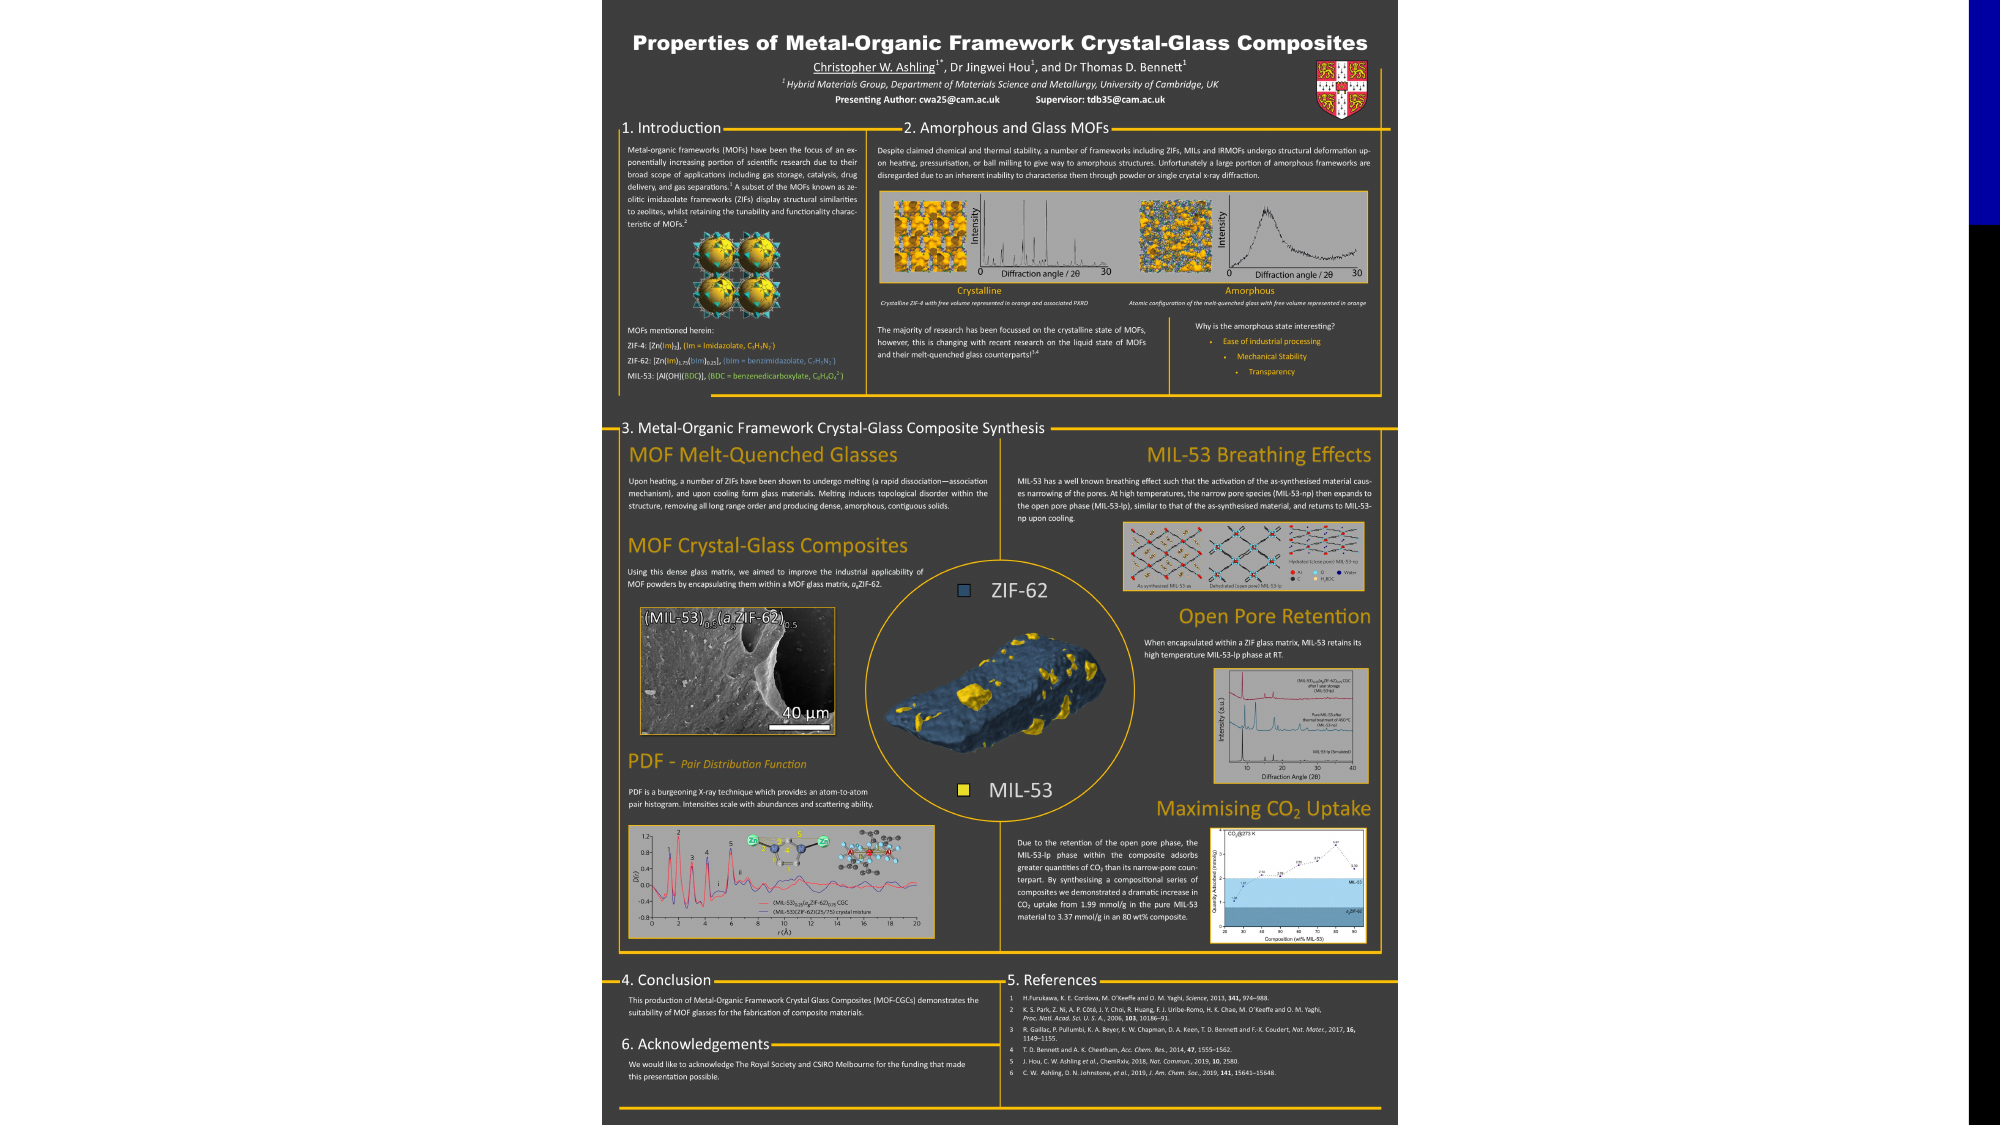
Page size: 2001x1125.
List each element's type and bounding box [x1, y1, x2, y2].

picture [602, 0, 1398, 1125]
